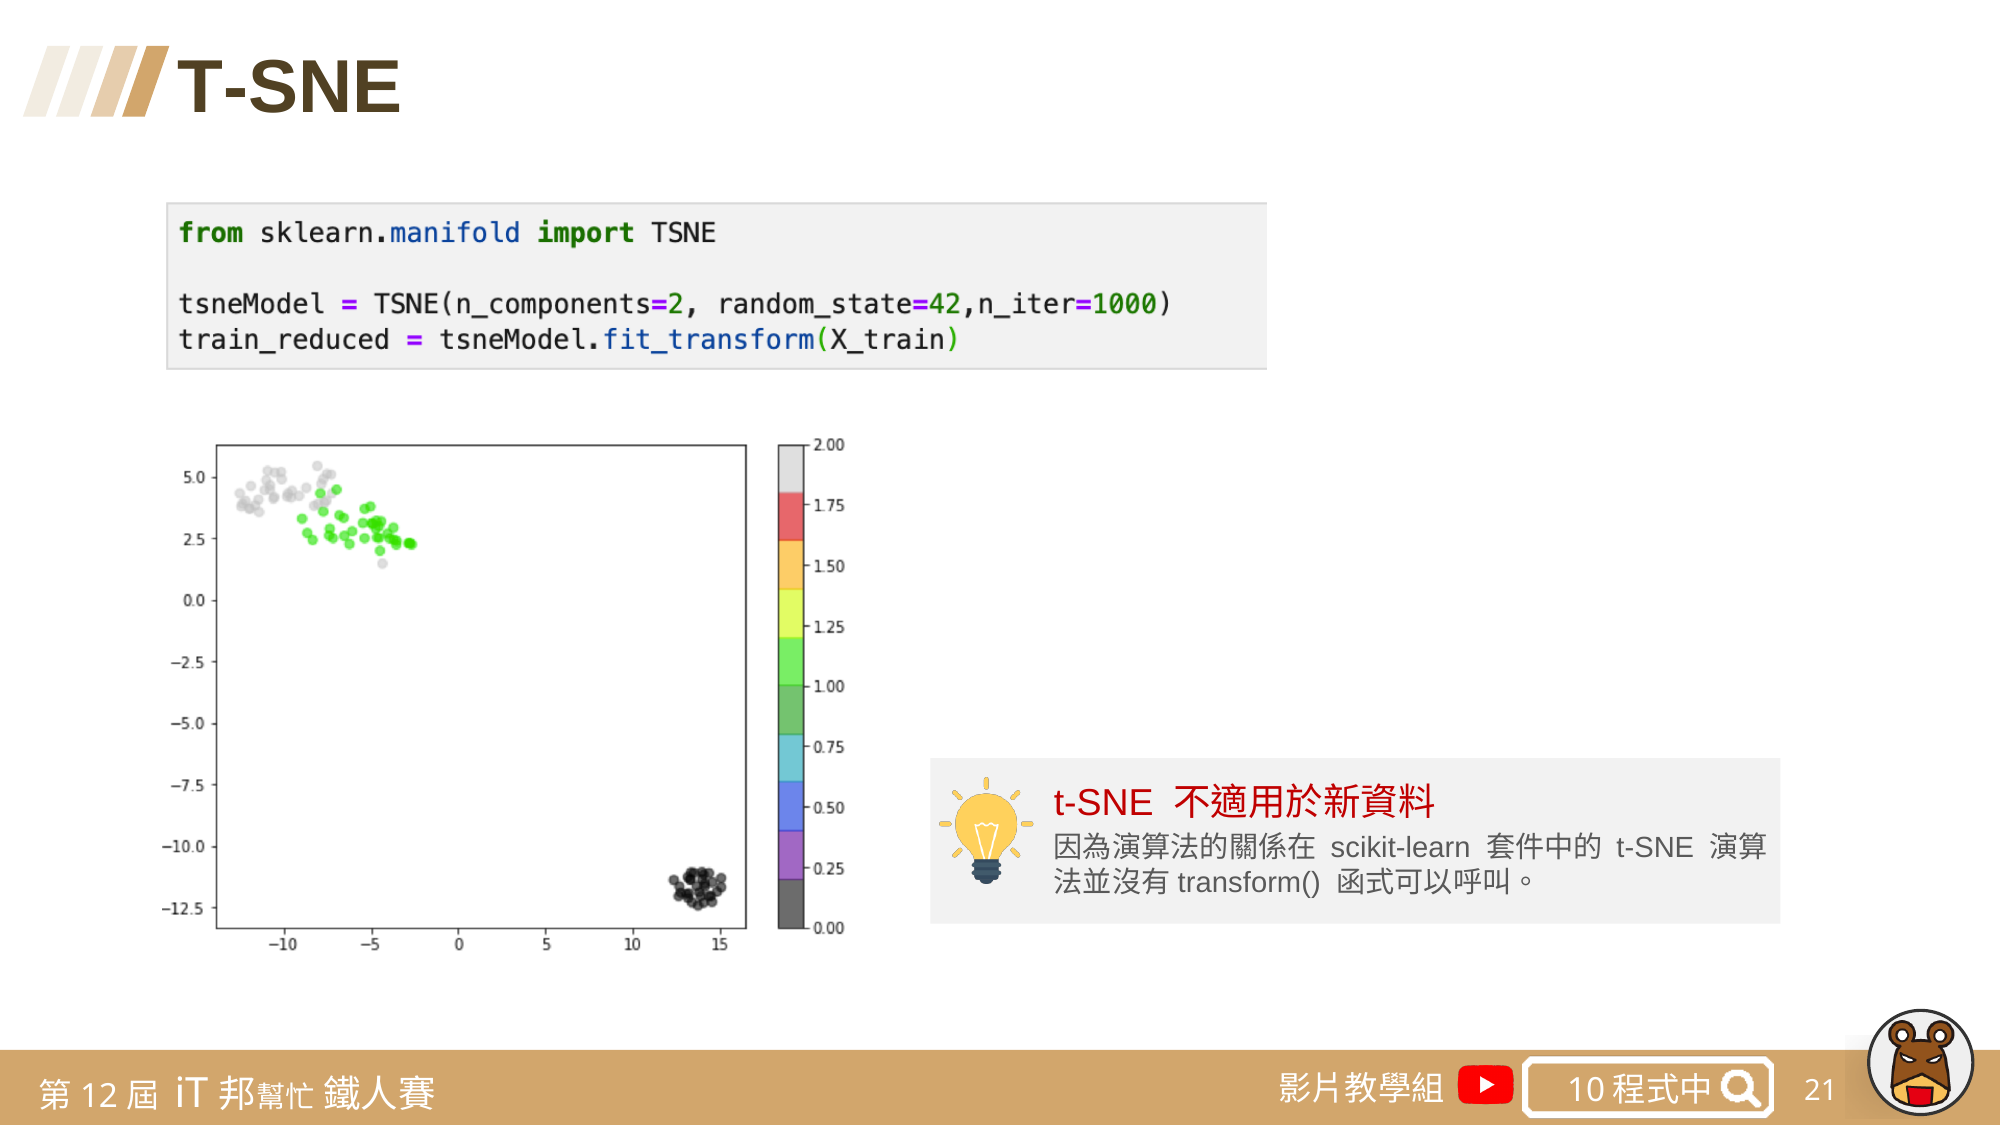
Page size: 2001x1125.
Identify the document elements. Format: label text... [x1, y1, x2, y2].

picture [162, 195, 1268, 373]
text_box [929, 757, 1781, 925]
picture [162, 430, 856, 980]
text_box t-SNE 不適用於新資料 [1039, 770, 1783, 820]
picture [1410, 962, 1774, 1125]
list T-SNE [162, 40, 1691, 138]
picture [932, 777, 1039, 885]
text_box 因為演算法的關係在 scikit-learn 套件中的 t-SNE 演算法並沒有transform() 函式可以呼叫。 [1039, 820, 1799, 906]
picture [1871, 1012, 1971, 1112]
